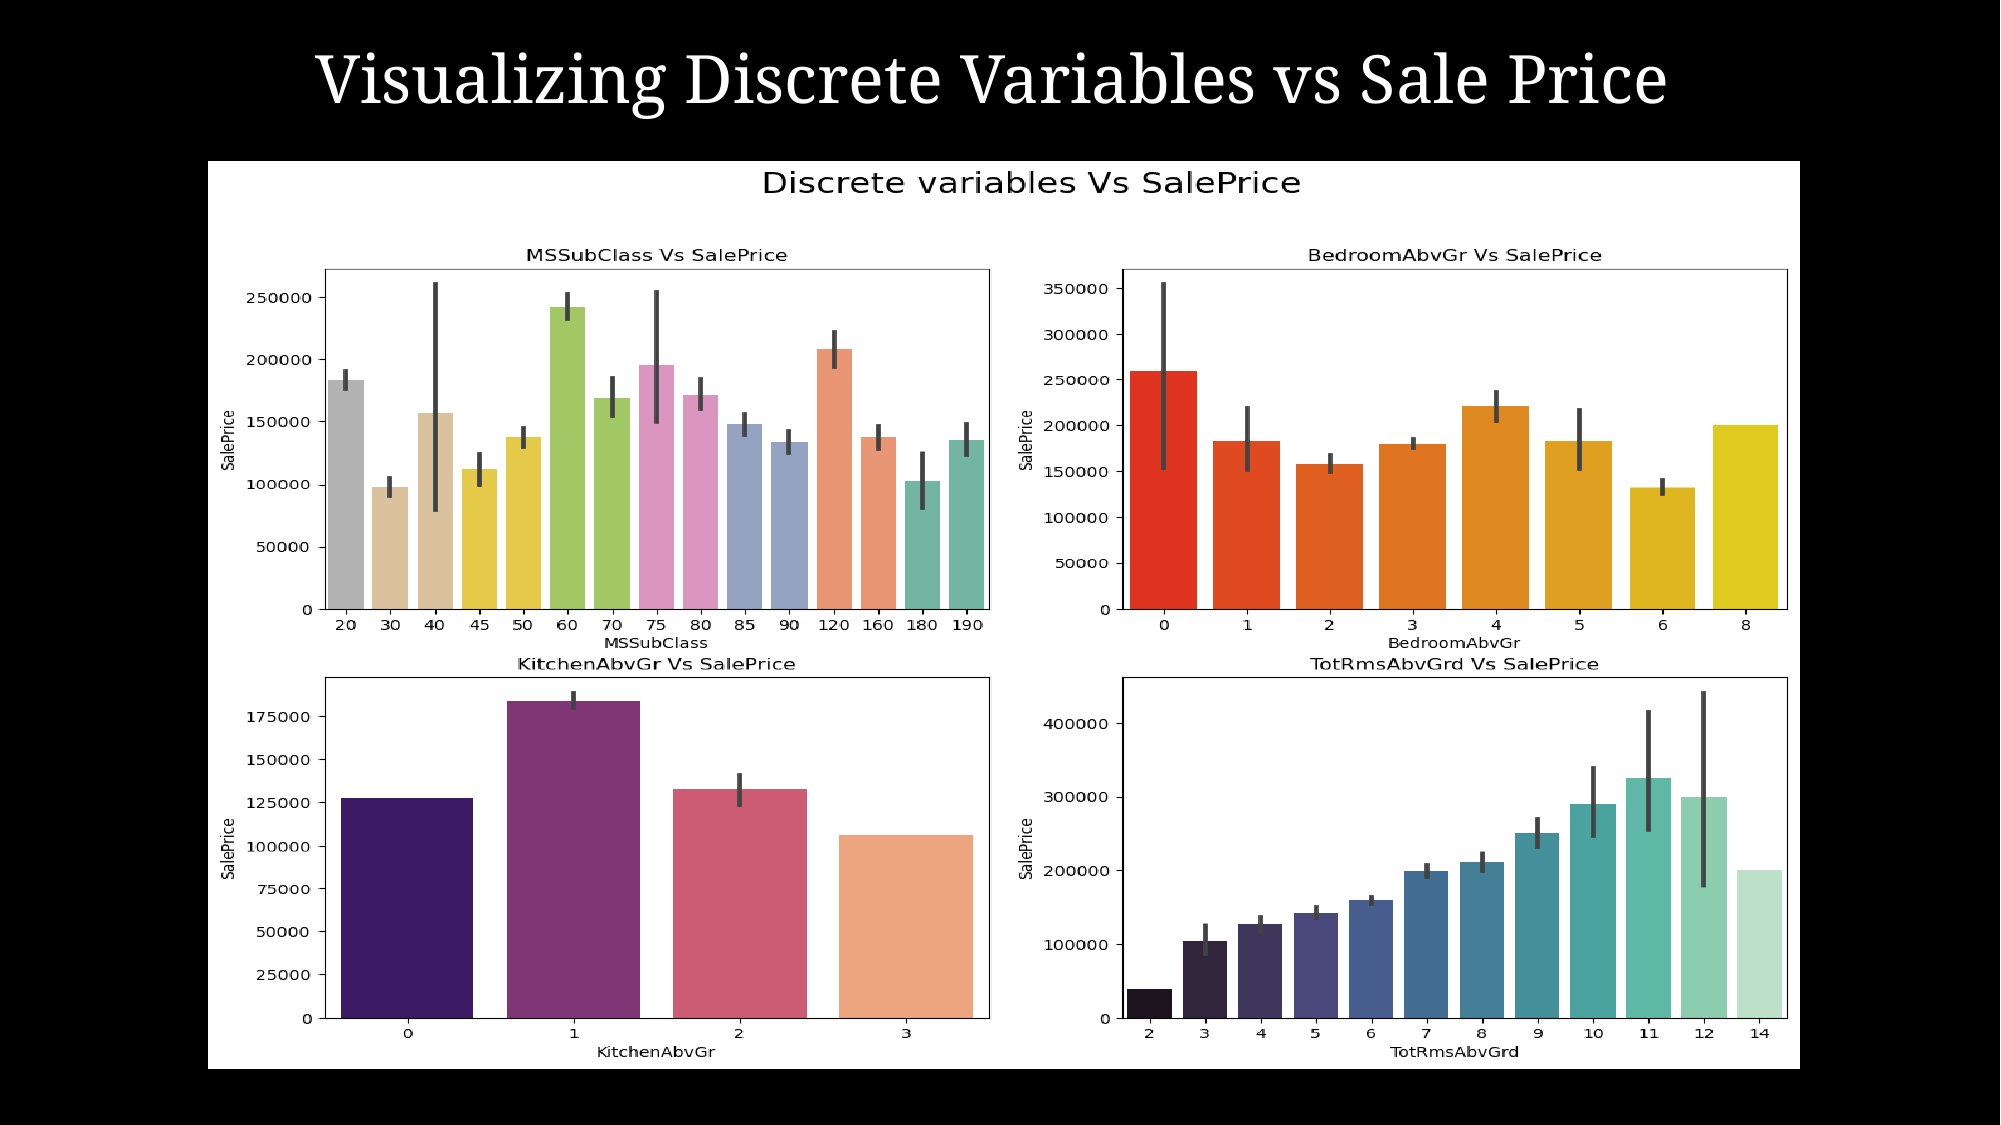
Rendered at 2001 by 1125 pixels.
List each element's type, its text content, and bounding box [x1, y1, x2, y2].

text_box Visualizing Discrete Variables vs Sale Price [110, 29, 1875, 125]
picture [208, 161, 1800, 1069]
